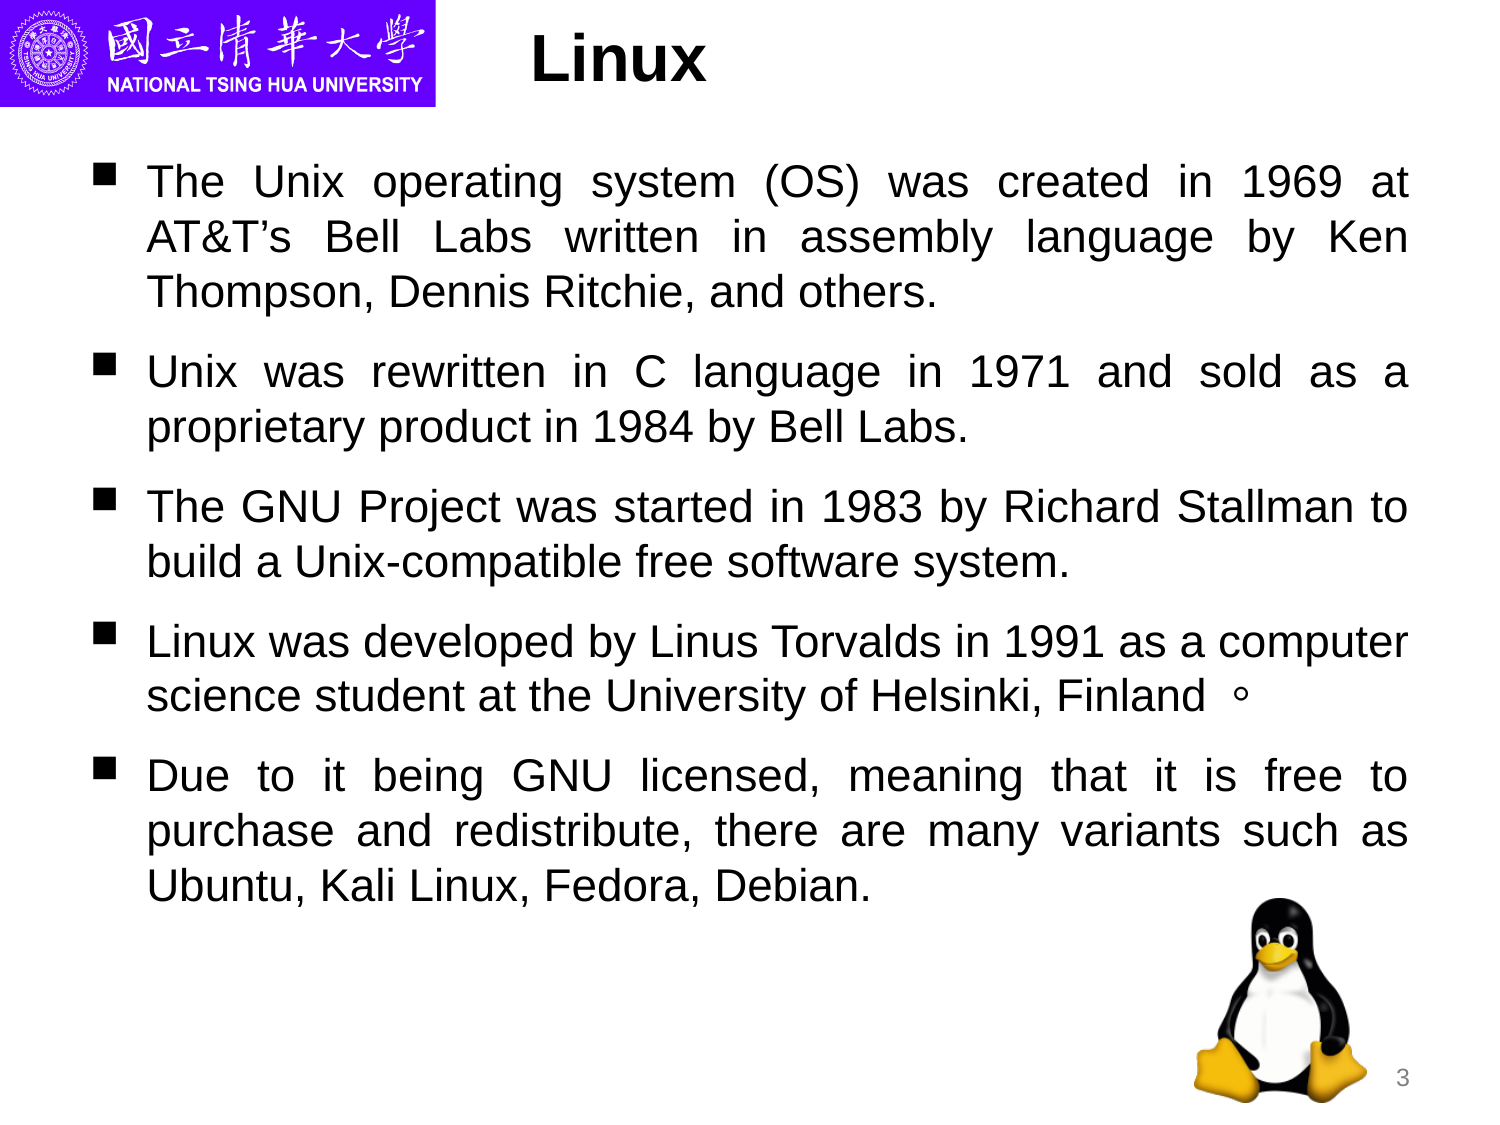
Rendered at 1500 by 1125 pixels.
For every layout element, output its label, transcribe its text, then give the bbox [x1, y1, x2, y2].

title Linux [515, 0, 1425, 107]
slide_number 3 [1372, 1050, 1425, 1103]
picture [1194, 898, 1367, 1103]
list The Unix operating system (OS) was created in 1969 at AT&T’s Bell Labs written in assembly language by Ken Thompson, Dennis Ritchie, and others. Unix was rewritten in C language in 1971 and sold as a proprietary product in 1984 by Bell Labs. The GNU Project was started in 1983 by Richard Stallman to build a Unix-compatible free software system. Linux was developed by Linus Torvalds in 1991 as a computer science student at the University of Helsinki, Finland。 Due to it being GNU licensed, meaning that it is free to purchase and redistribute, there are many variants such as Ubuntu, Kali Linux, Fedora, Debian. [75, 144, 1425, 1032]
picture [0, 0, 436, 107]
